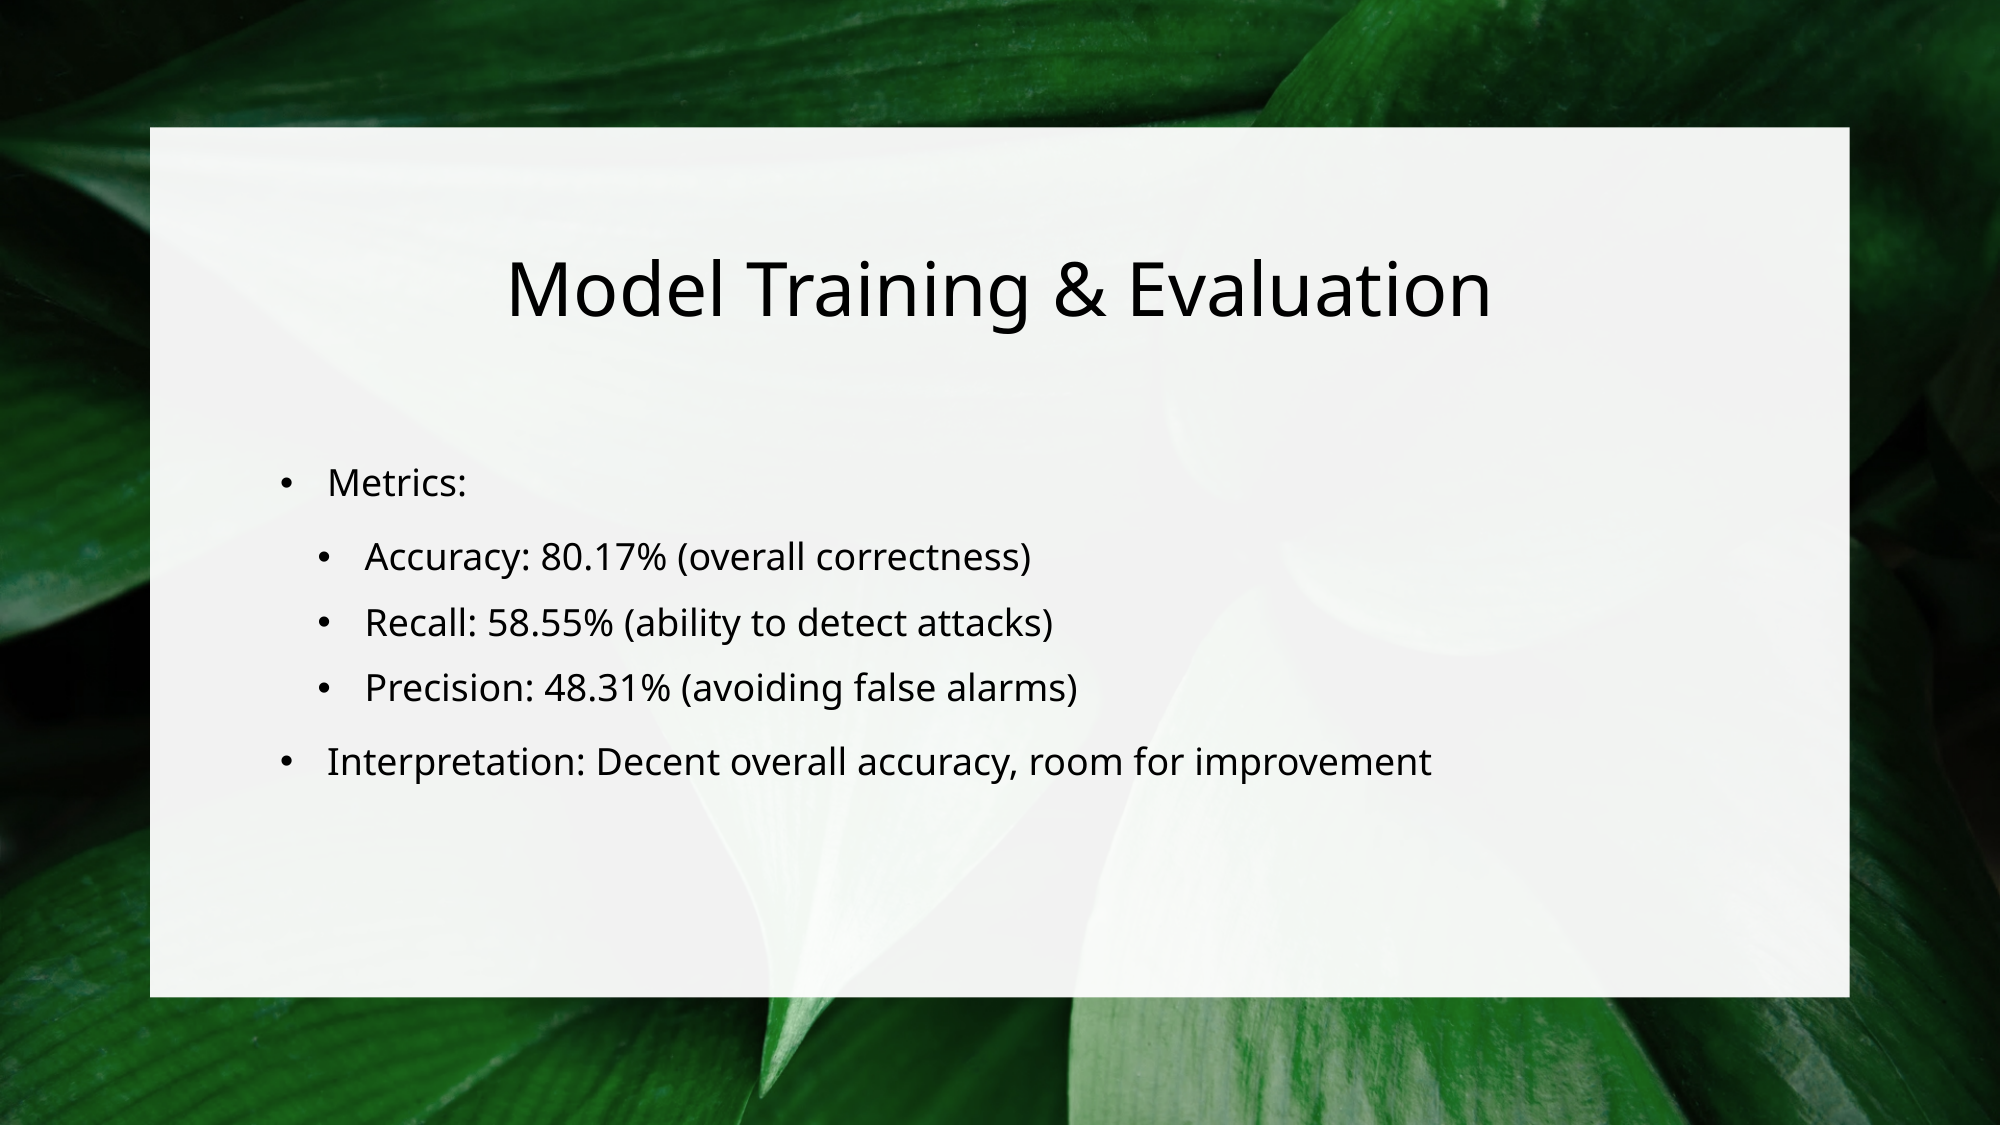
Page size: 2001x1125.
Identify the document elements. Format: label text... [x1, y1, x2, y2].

picture [0, 0, 2000, 1125]
list Metrics: Accuracy: 80.17% (overall correctness) Recall: 58.55% (ability to detect attacks) Precision: 48.31% (avoiding false alarms) Interpretation: Decent overall accuracy, room for improvement [265, 370, 1735, 952]
title Model Training & Evaluation [265, 163, 1735, 340]
